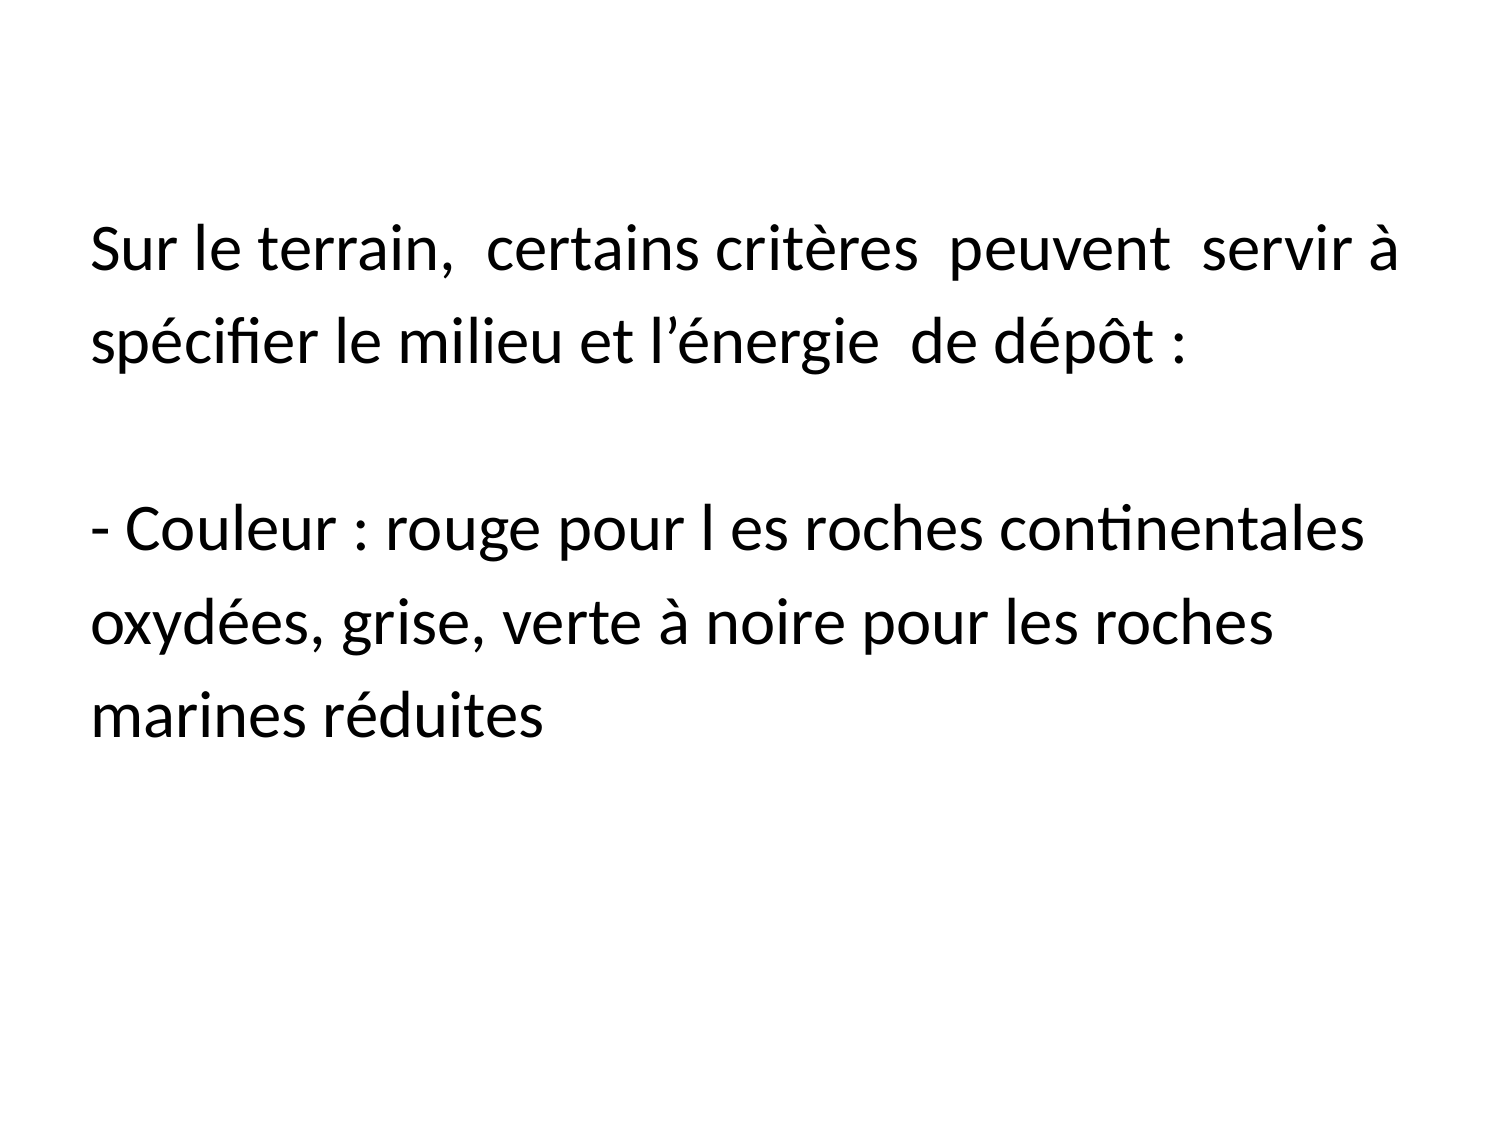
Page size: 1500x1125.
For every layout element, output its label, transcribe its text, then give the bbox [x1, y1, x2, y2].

list Sur le terrain, certains critères peuvent servir à spécifier le milieu et l’énergie de dépôt : - Couleur : rouge pour l es roches continentales oxydées, grise, verte à noire pour les roches marines réduites [75, 196, 1425, 1005]
